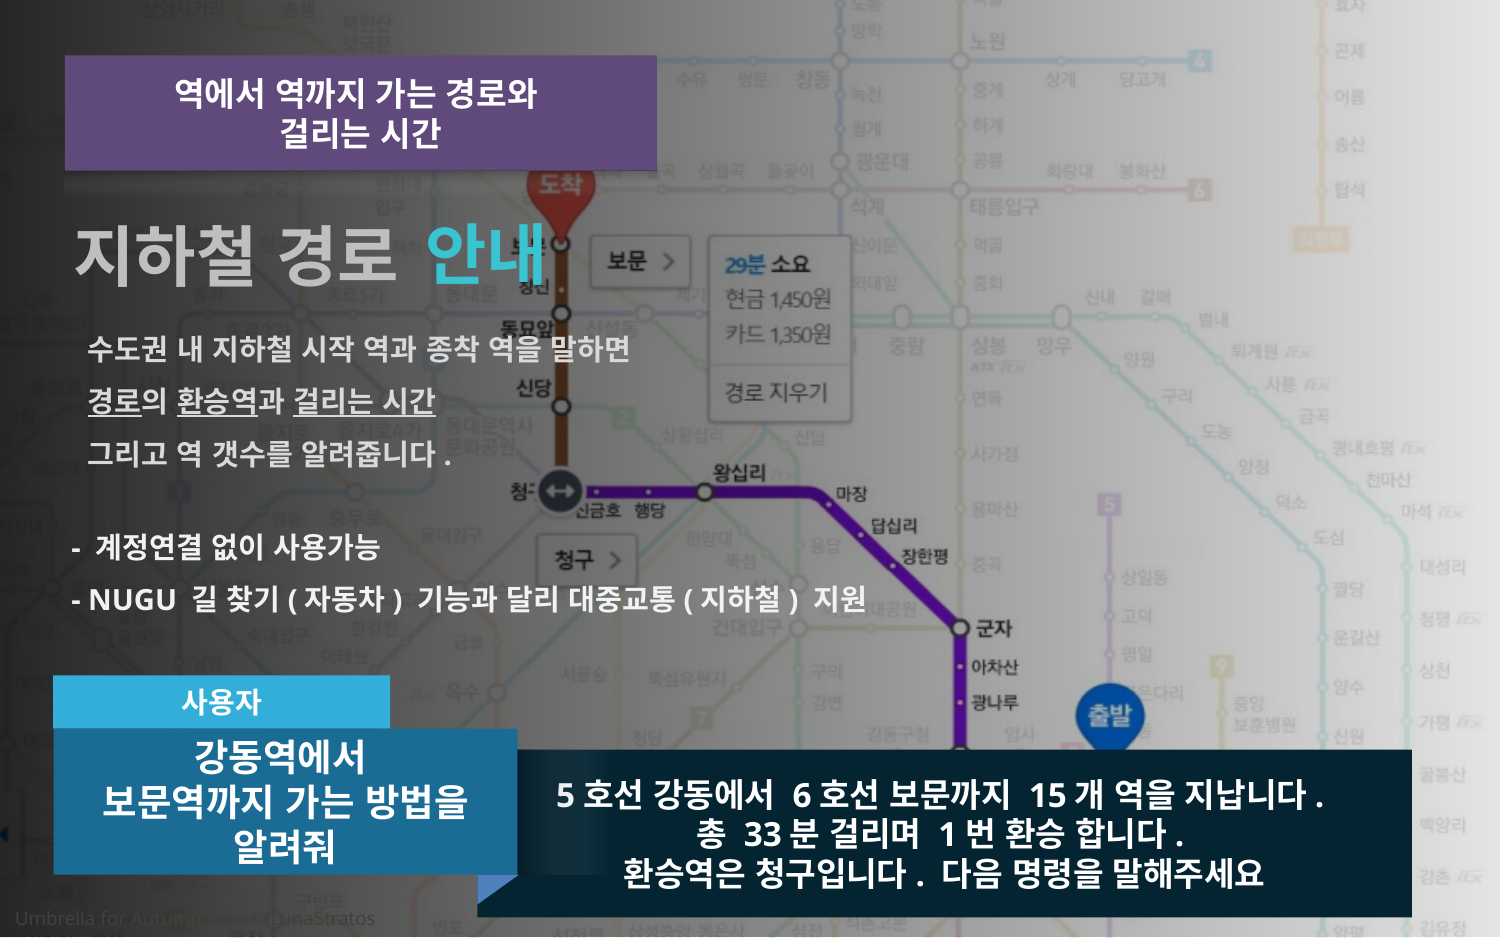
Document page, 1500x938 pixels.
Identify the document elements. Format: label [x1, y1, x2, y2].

text_box [52, 675, 1413, 918]
picture [0, 0, 1500, 938]
